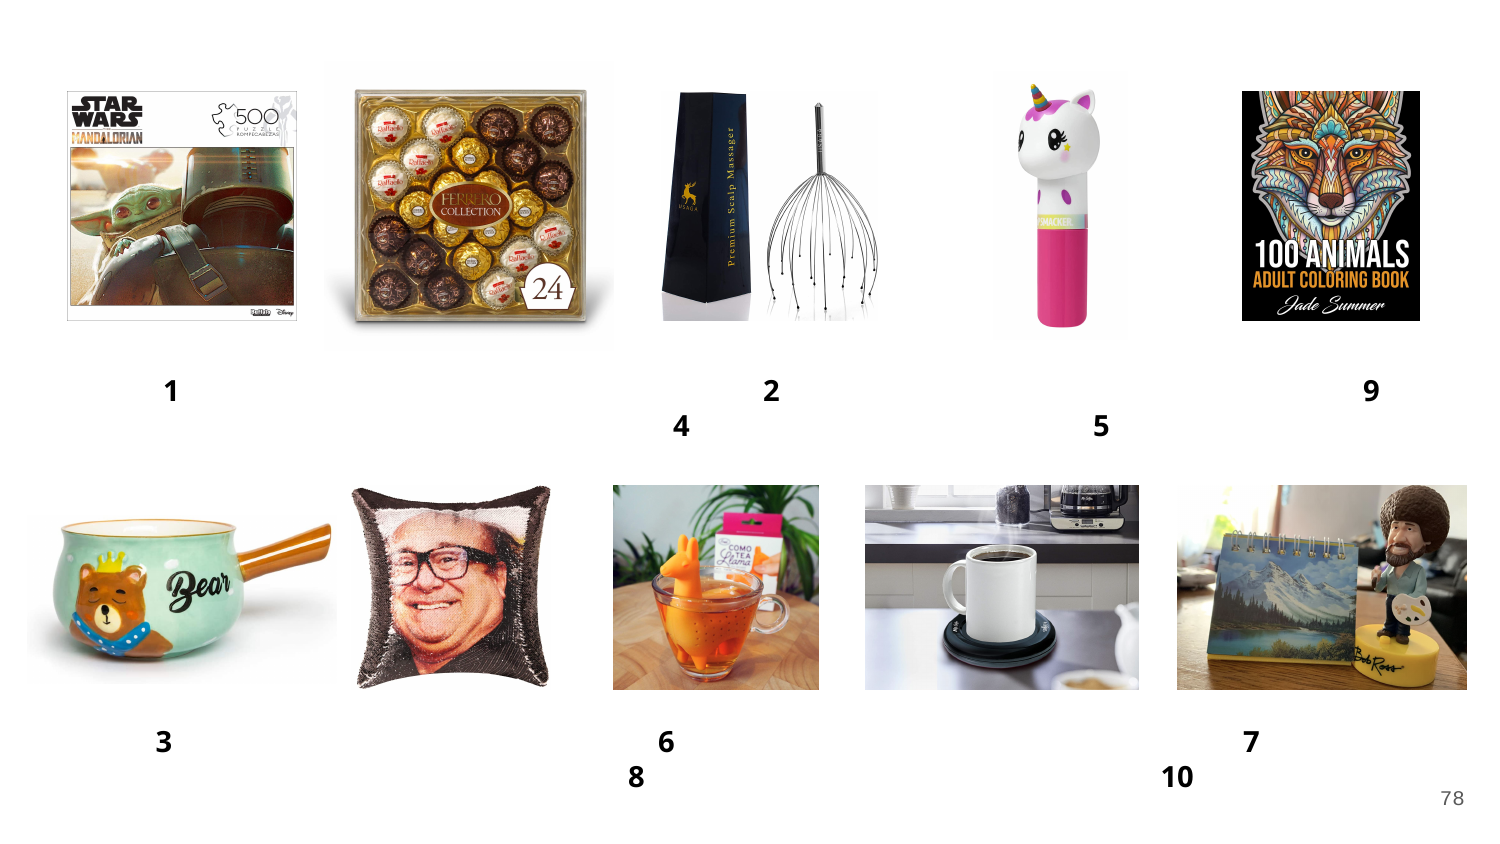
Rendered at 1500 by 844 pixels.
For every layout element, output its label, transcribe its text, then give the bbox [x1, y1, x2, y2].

picture [1242, 91, 1421, 321]
picture [661, 91, 878, 321]
picture [26, 515, 337, 685]
picture [1177, 485, 1467, 691]
picture [992, 71, 1128, 341]
slide_number ‹#› [1449, 764, 1480, 830]
picture [613, 485, 819, 691]
picture [865, 485, 1140, 690]
text_box 1 2 9 4 5 [148, 357, 1457, 479]
picture [324, 61, 614, 351]
picture [66, 91, 297, 321]
text_box 3 6 7 8 10 [140, 708, 1449, 830]
picture [350, 485, 551, 690]
